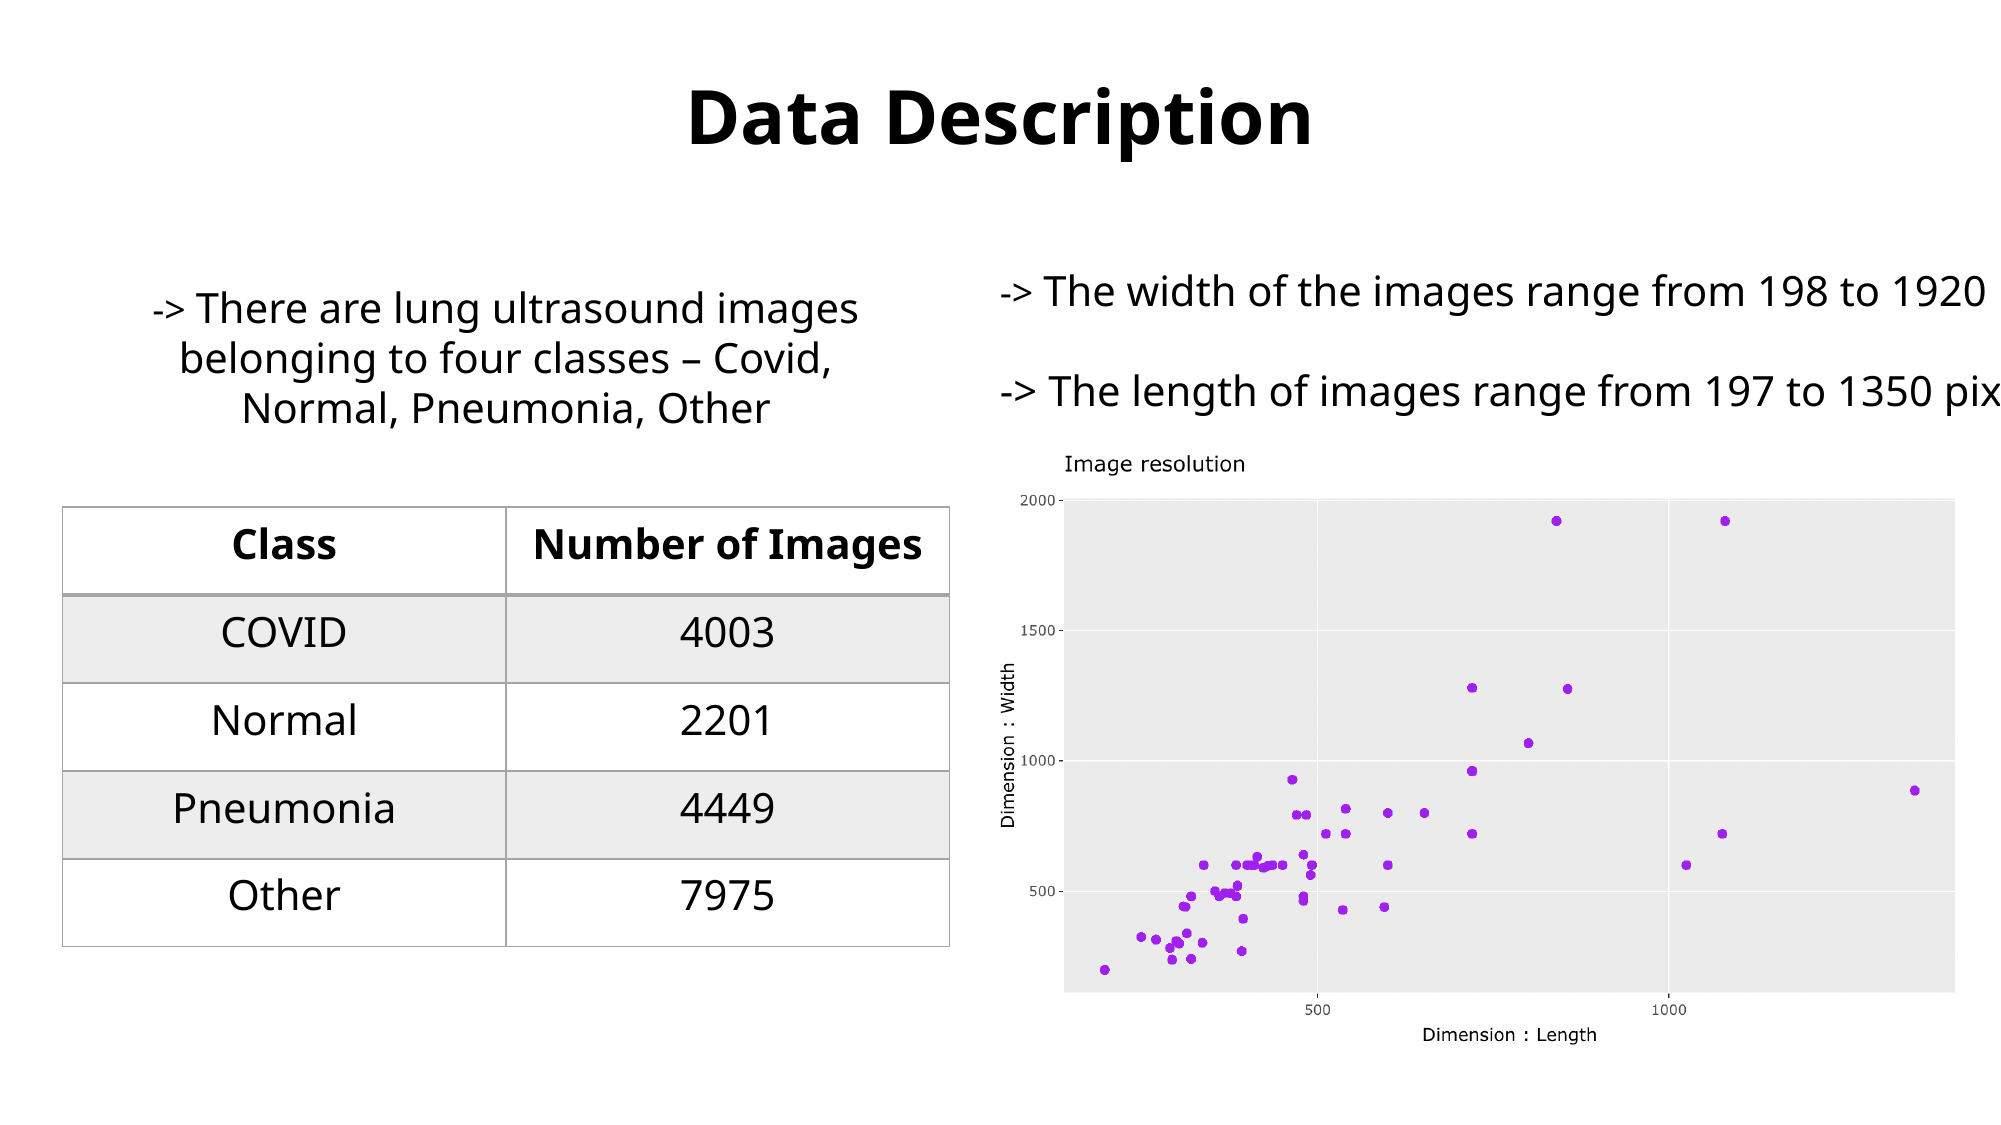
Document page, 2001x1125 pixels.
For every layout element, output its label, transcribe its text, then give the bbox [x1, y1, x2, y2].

text_box -> There are lung ultrasound images belonging to four classes – Covid, Normal, Pneumonia, Other [92, 274, 920, 440]
text_box -> The width of the images range from 198 to 1920 pixels. -> The length of images range from 197 to 1350 pixels. [985, 256, 2000, 422]
table_cell Pneumonia [63, 772, 505, 858]
table_cell Other [63, 860, 505, 946]
table_cell 2201 [507, 684, 949, 770]
table_cell 7975 [507, 860, 949, 946]
table_cell COVID [63, 597, 505, 682]
picture [985, 440, 1955, 1048]
title Data Description [137, 11, 1863, 229]
table_header Class [63, 508, 505, 593]
table_cell 4449 [507, 772, 949, 858]
table_header Number of Images [507, 508, 949, 593]
table_cell Normal [63, 684, 505, 770]
table_cell 4003 [507, 597, 949, 682]
